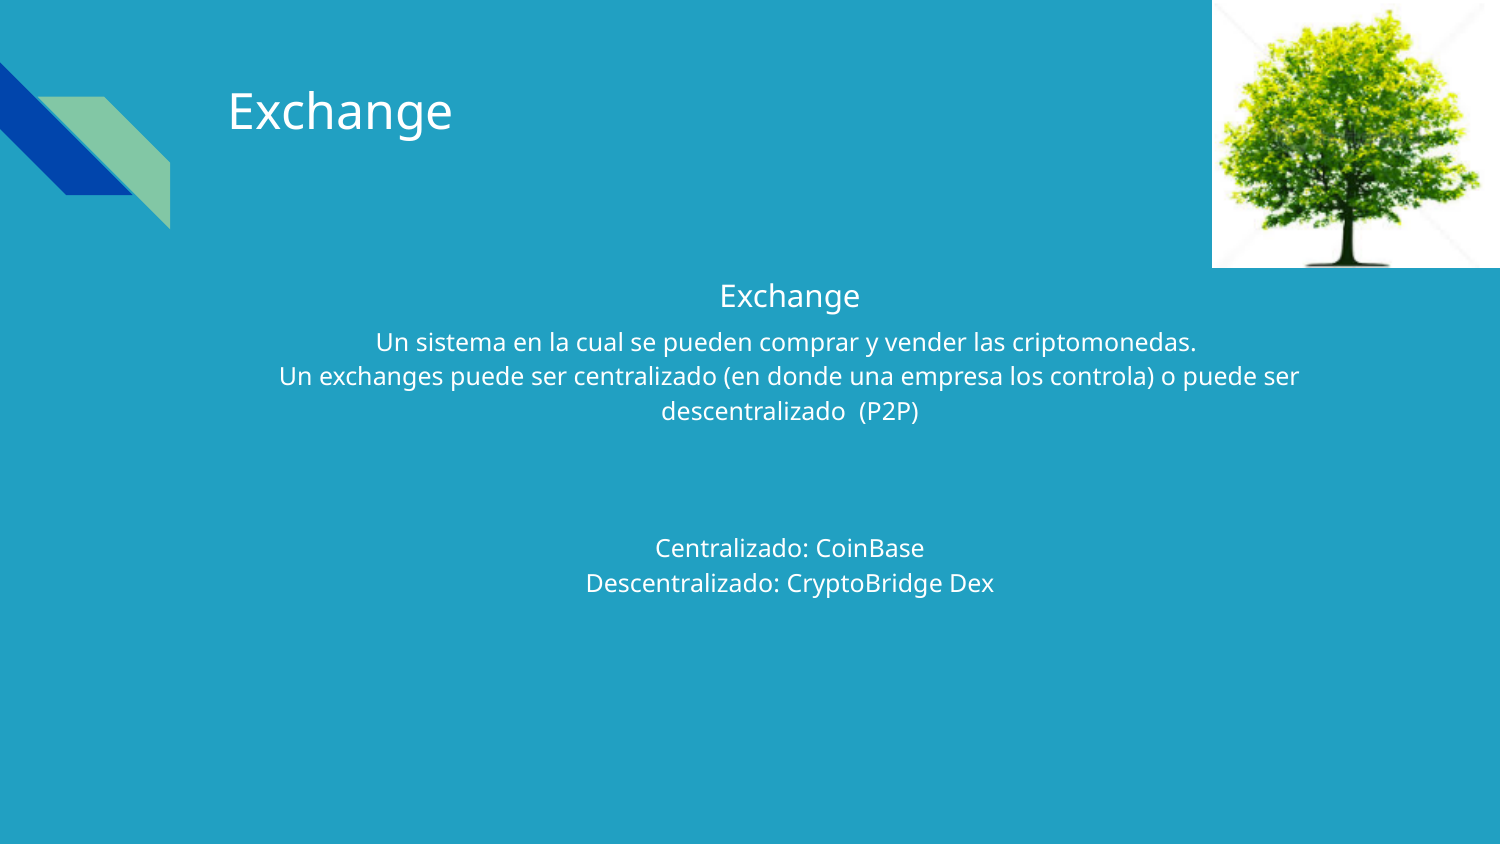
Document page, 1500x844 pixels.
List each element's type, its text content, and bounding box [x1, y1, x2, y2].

title Exchange [212, 64, 1207, 215]
list Exchange Un sistema en la cual se pueden comprar y vender las criptomonedas. Un exchanges puede ser centralizado (en donde una empresa los controla) o puede ser descentralizado (P2P) Centralizado: CoinBase Descentralizado: CryptoBridge Dex [212, 257, 1368, 735]
picture [1212, 0, 1500, 268]
